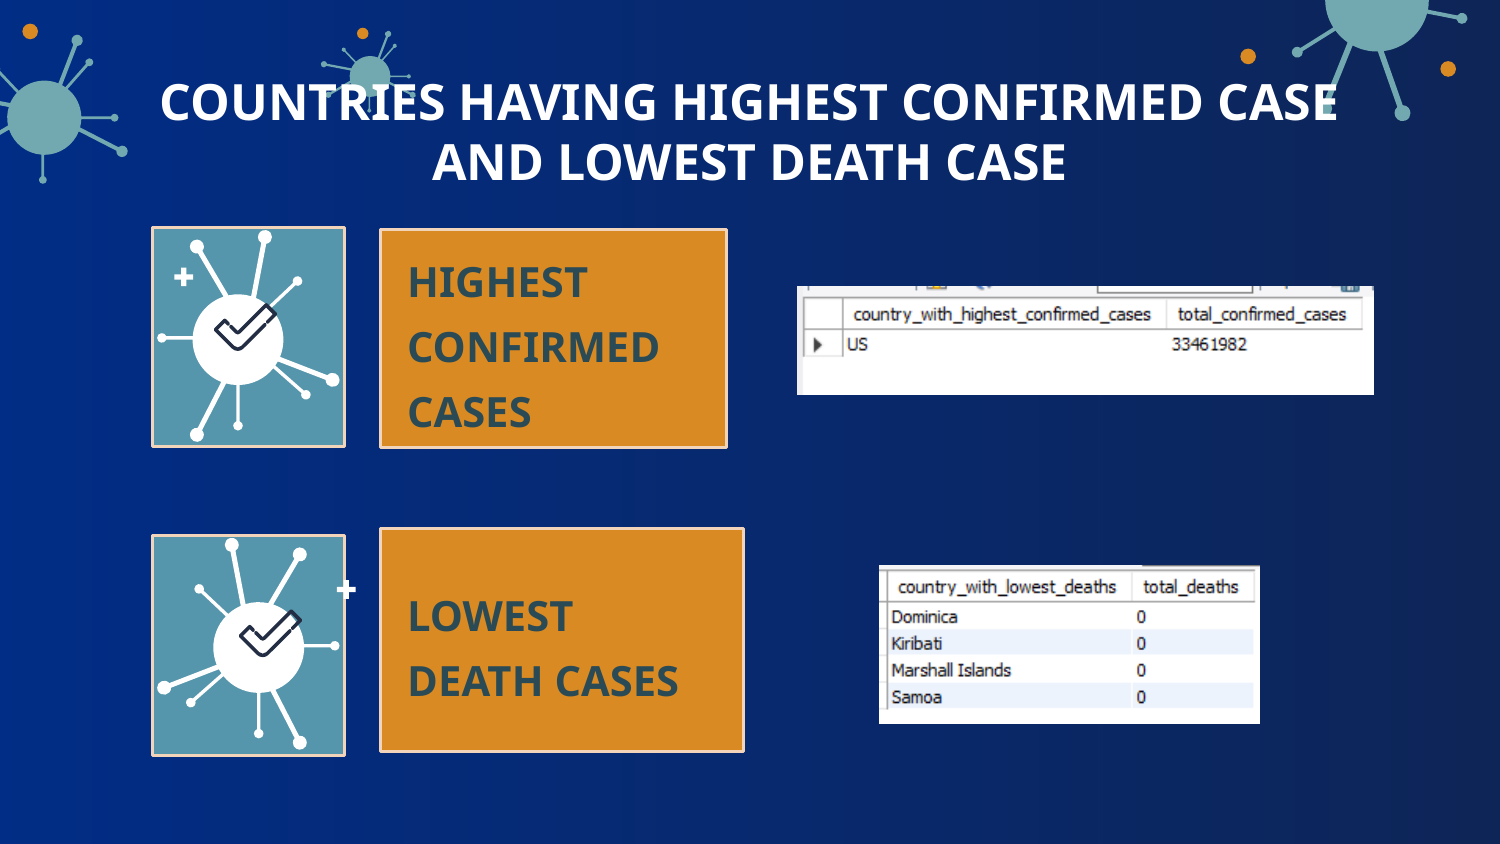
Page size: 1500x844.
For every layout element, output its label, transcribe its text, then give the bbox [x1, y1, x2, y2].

text_box [152, 535, 345, 756]
text_box [157, 230, 340, 442]
text_box [152, 227, 345, 447]
text_box [306, 641, 340, 651]
title COUNTRIES HAVING HIGHEST CONFIRMED CASE AND LOWEST DEATH CASE [116, 55, 1383, 150]
picture [796, 286, 1374, 395]
text_box LOWEST DEATH CASES [380, 528, 744, 752]
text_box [214, 303, 277, 351]
text_box [174, 267, 194, 287]
text_box [336, 580, 356, 599]
text_box [157, 538, 307, 750]
picture [879, 565, 1260, 724]
text_box HIGHEST CONFIRMED CASES [380, 229, 727, 448]
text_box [239, 609, 302, 657]
